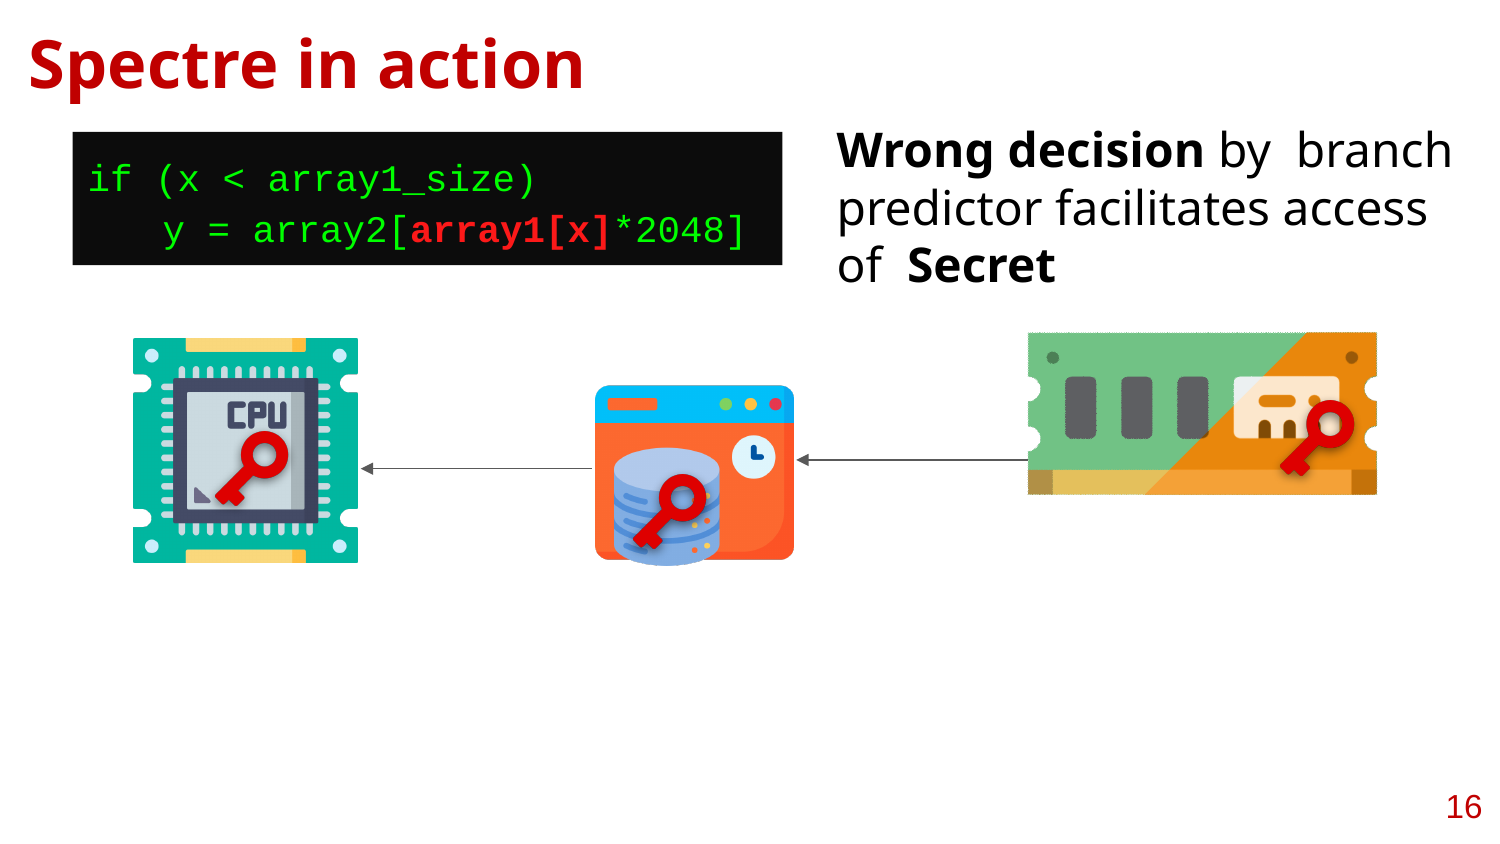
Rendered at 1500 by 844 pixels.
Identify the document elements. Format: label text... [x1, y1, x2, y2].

picture [594, 424, 794, 575]
picture [608, 399, 657, 410]
text_box if (x < array1_size) y = array2[array1[x]*2048] [72, 131, 783, 266]
picture [745, 399, 756, 410]
picture [594, 375, 794, 397]
picture [133, 338, 358, 563]
text_box Wrong decision by branch predictor facilitates access of Secret [821, 104, 1474, 253]
picture [947, 232, 1457, 668]
picture [720, 399, 731, 410]
picture [770, 399, 781, 410]
slide_number ‹#› [1388, 773, 1494, 838]
title Spectre in action [17, 10, 1416, 105]
